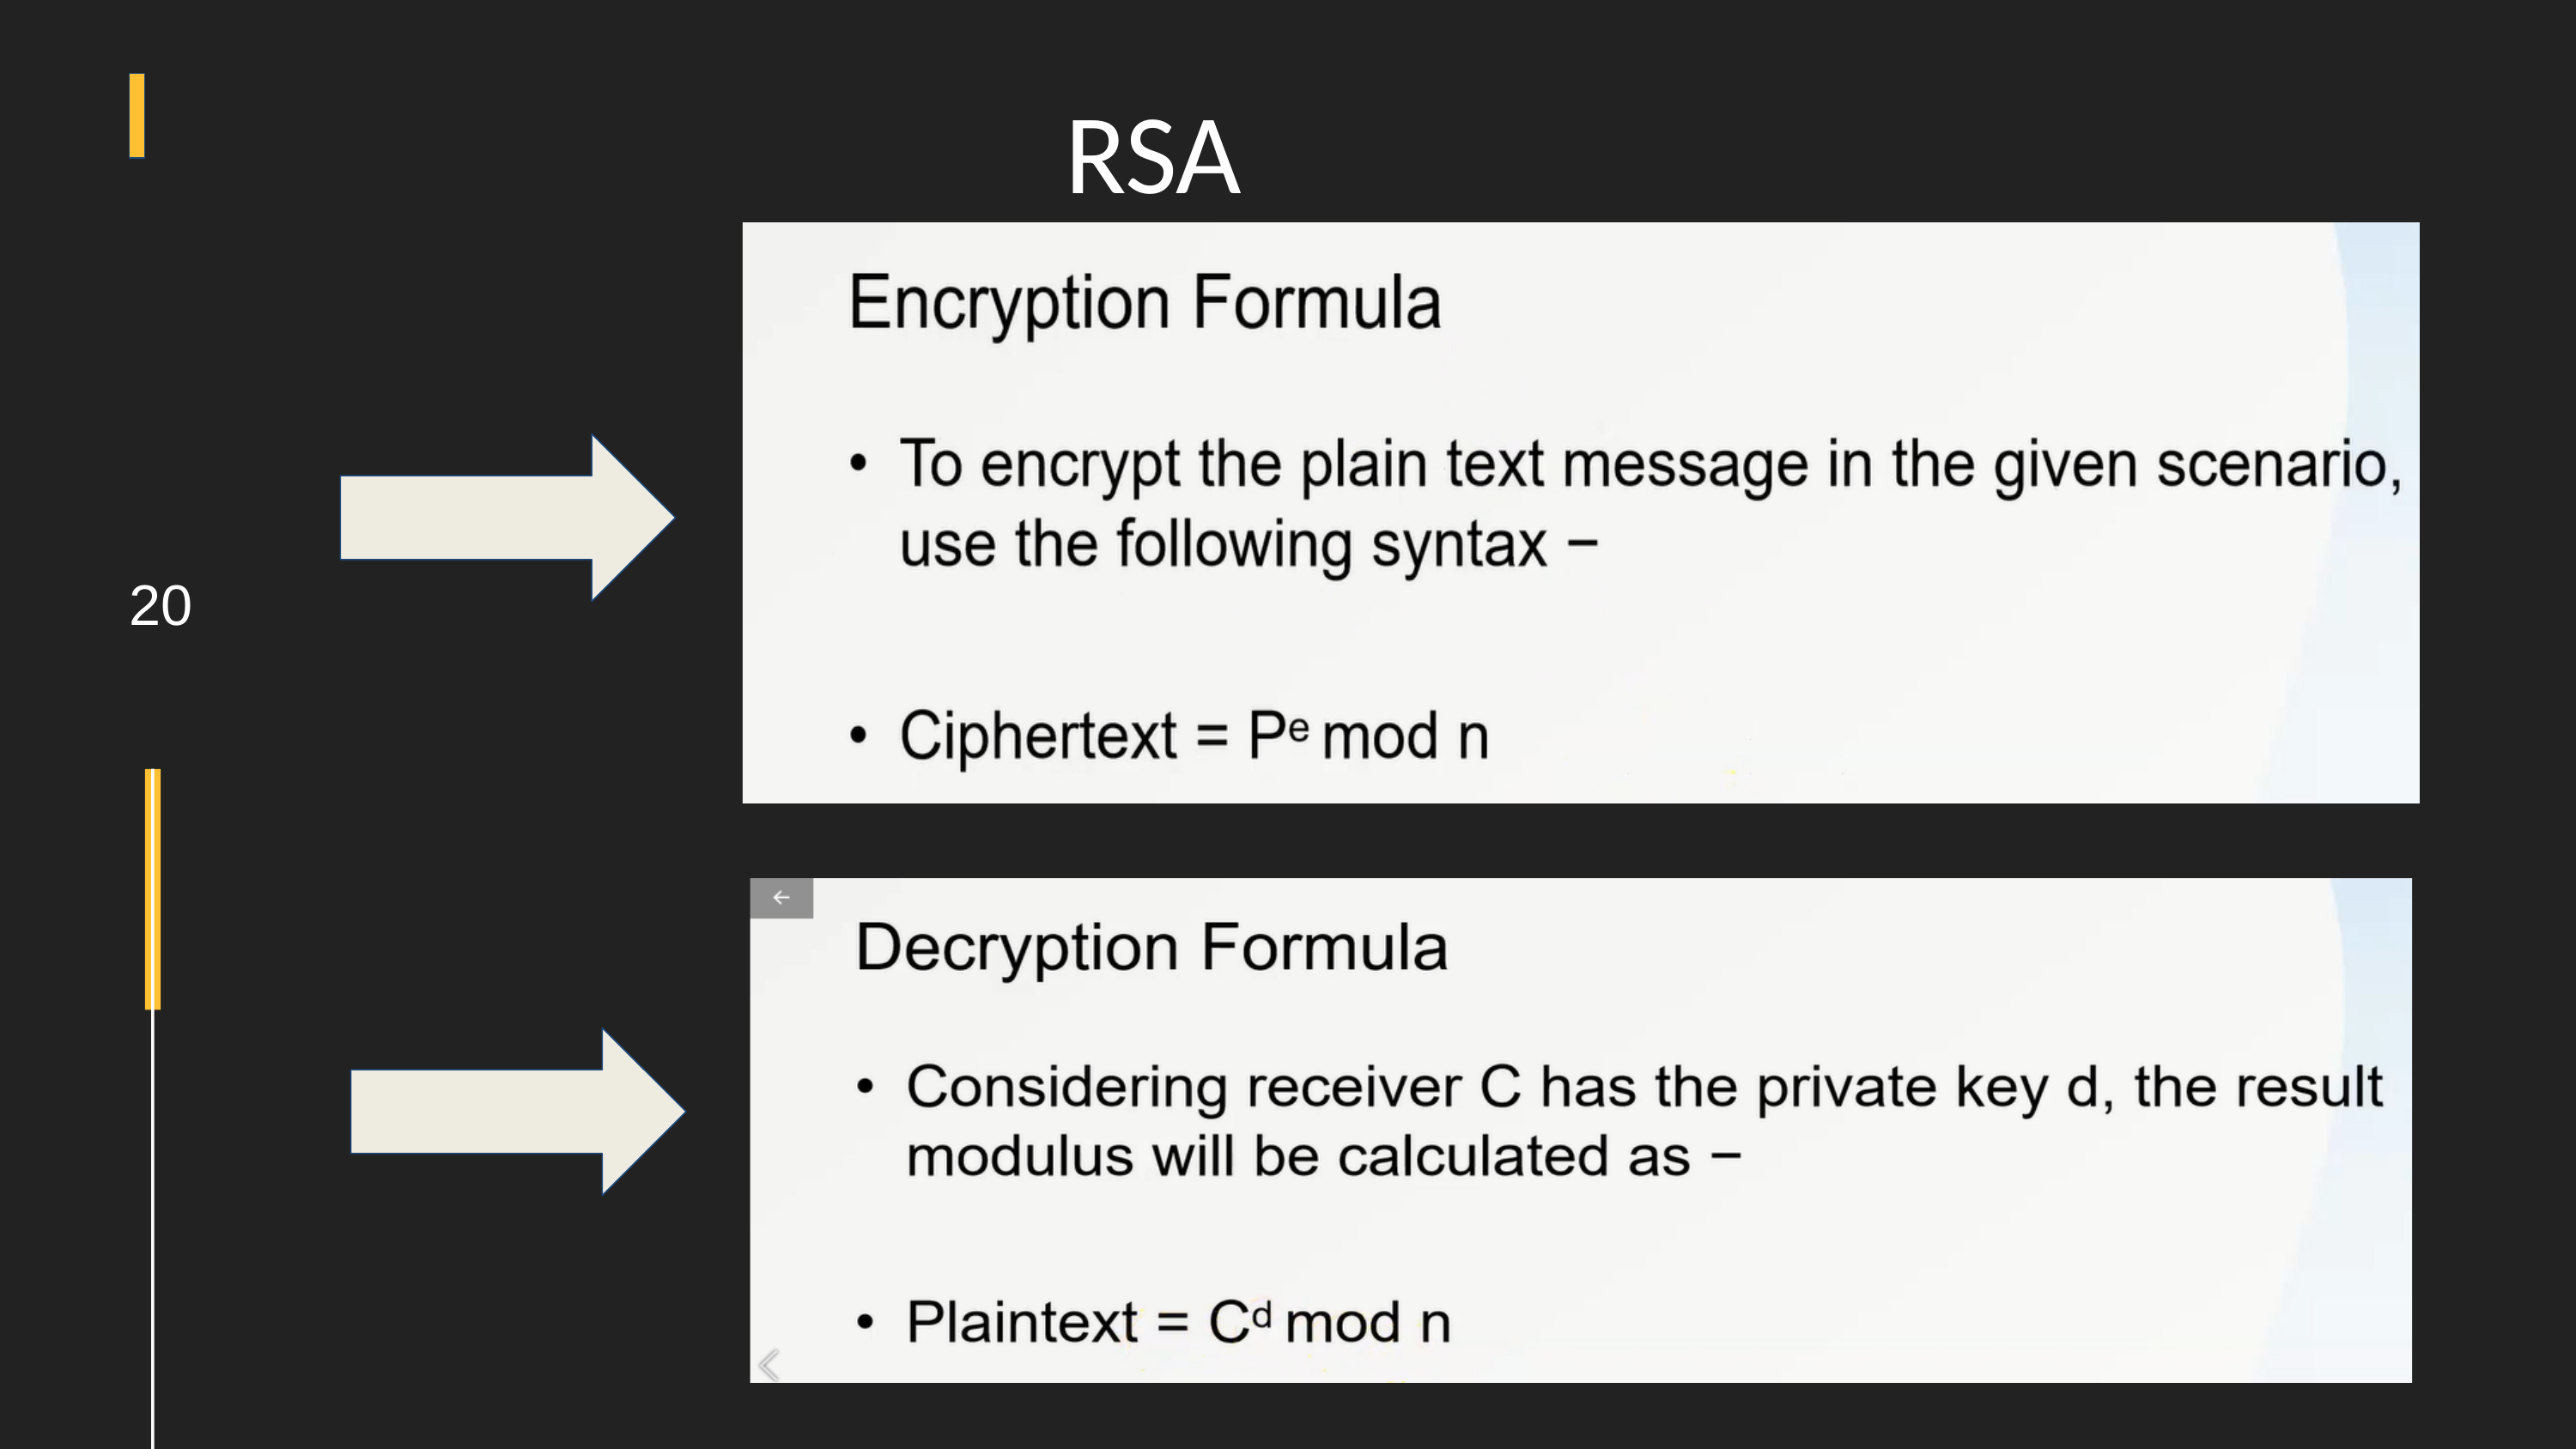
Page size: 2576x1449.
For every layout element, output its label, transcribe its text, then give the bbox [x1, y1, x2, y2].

text_box [129, 73, 145, 158]
picture [750, 878, 2413, 1383]
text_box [144, 768, 161, 1449]
text_box 20 [93, 567, 228, 637]
text_box [350, 1028, 687, 1196]
picture [742, 222, 2421, 803]
title RSA [228, 73, 2483, 223]
text_box [340, 433, 676, 602]
